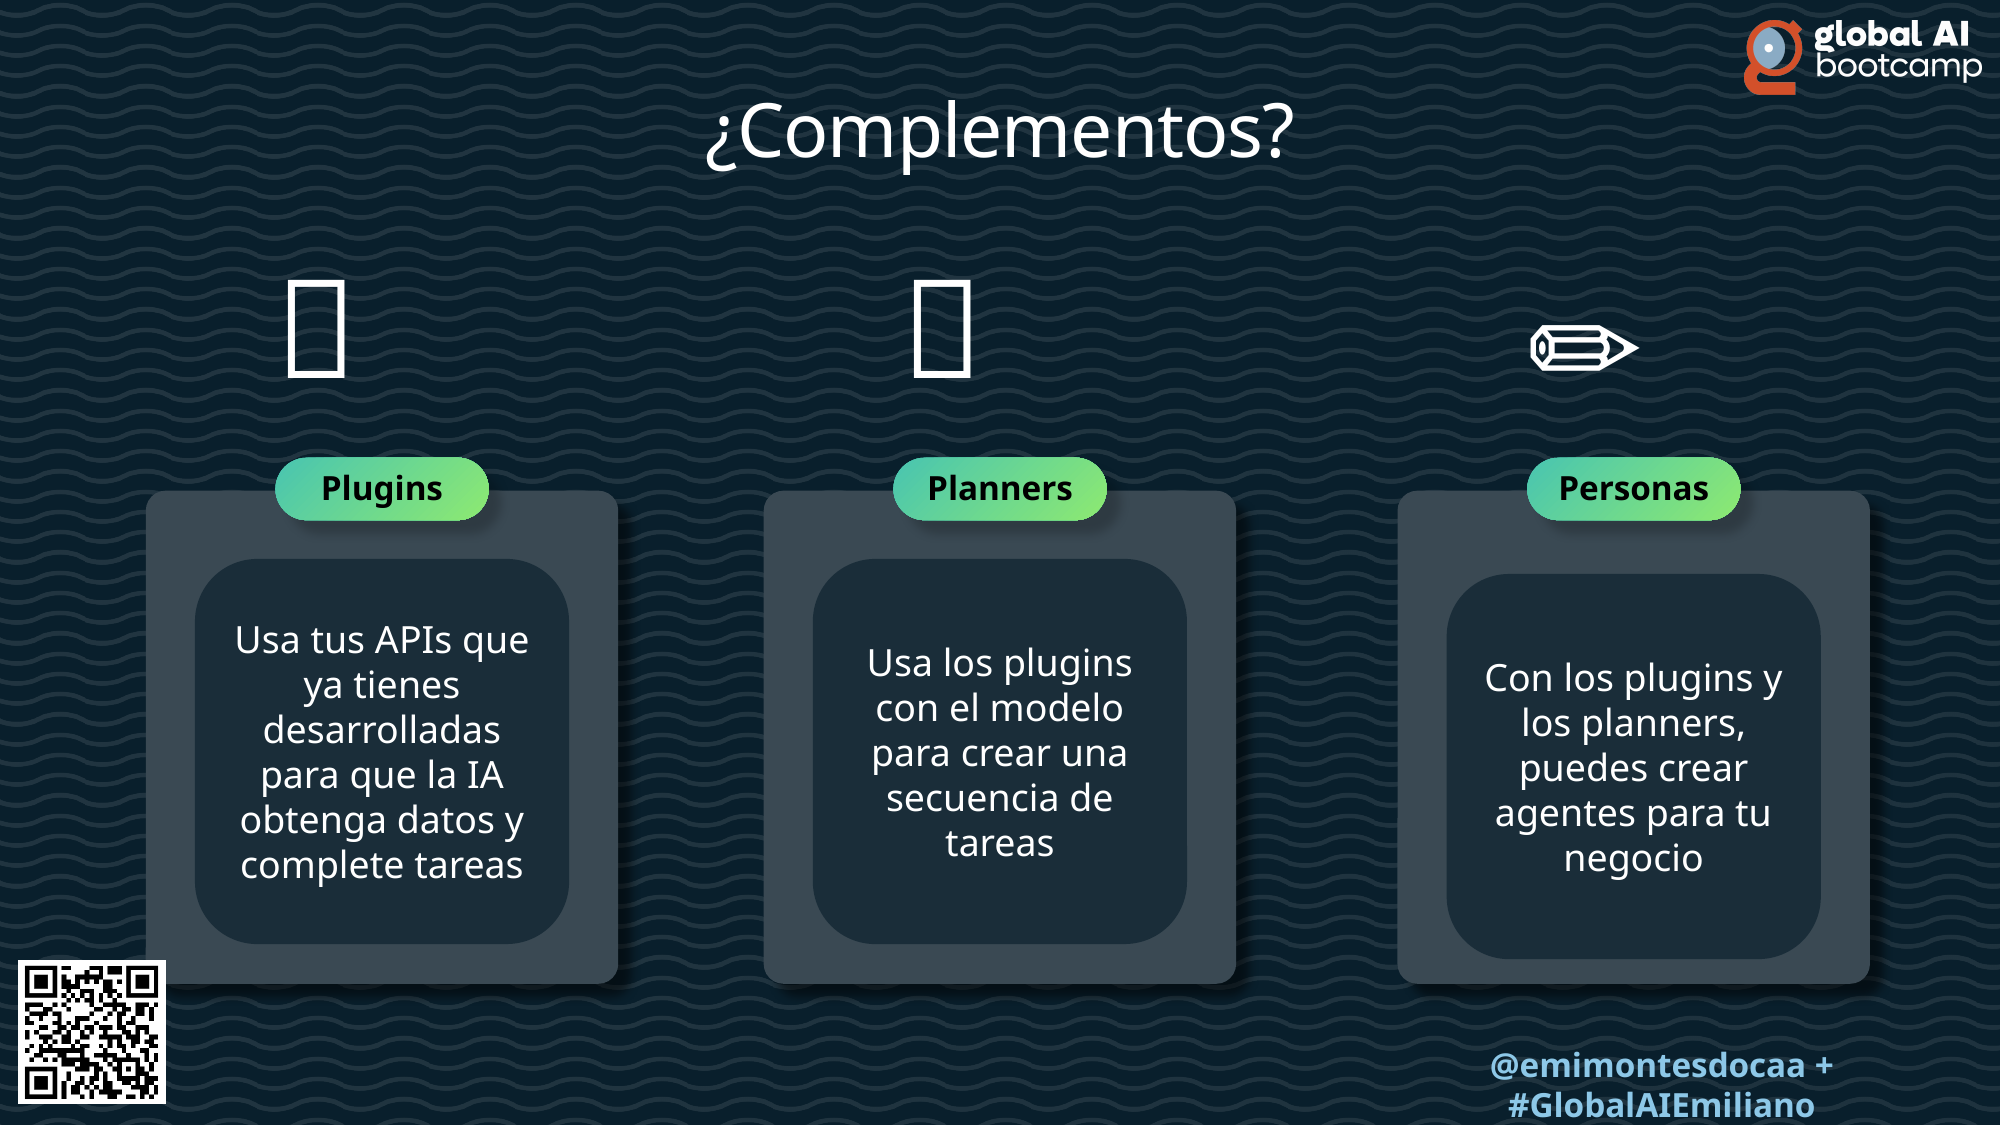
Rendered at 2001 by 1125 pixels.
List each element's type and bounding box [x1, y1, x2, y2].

text_box [0, 0, 2000, 1125]
picture [18, 960, 166, 1104]
text_box [145, 457, 619, 985]
text_box [1397, 457, 1871, 985]
text_box [763, 457, 1237, 985]
picture [1743, 19, 1982, 95]
